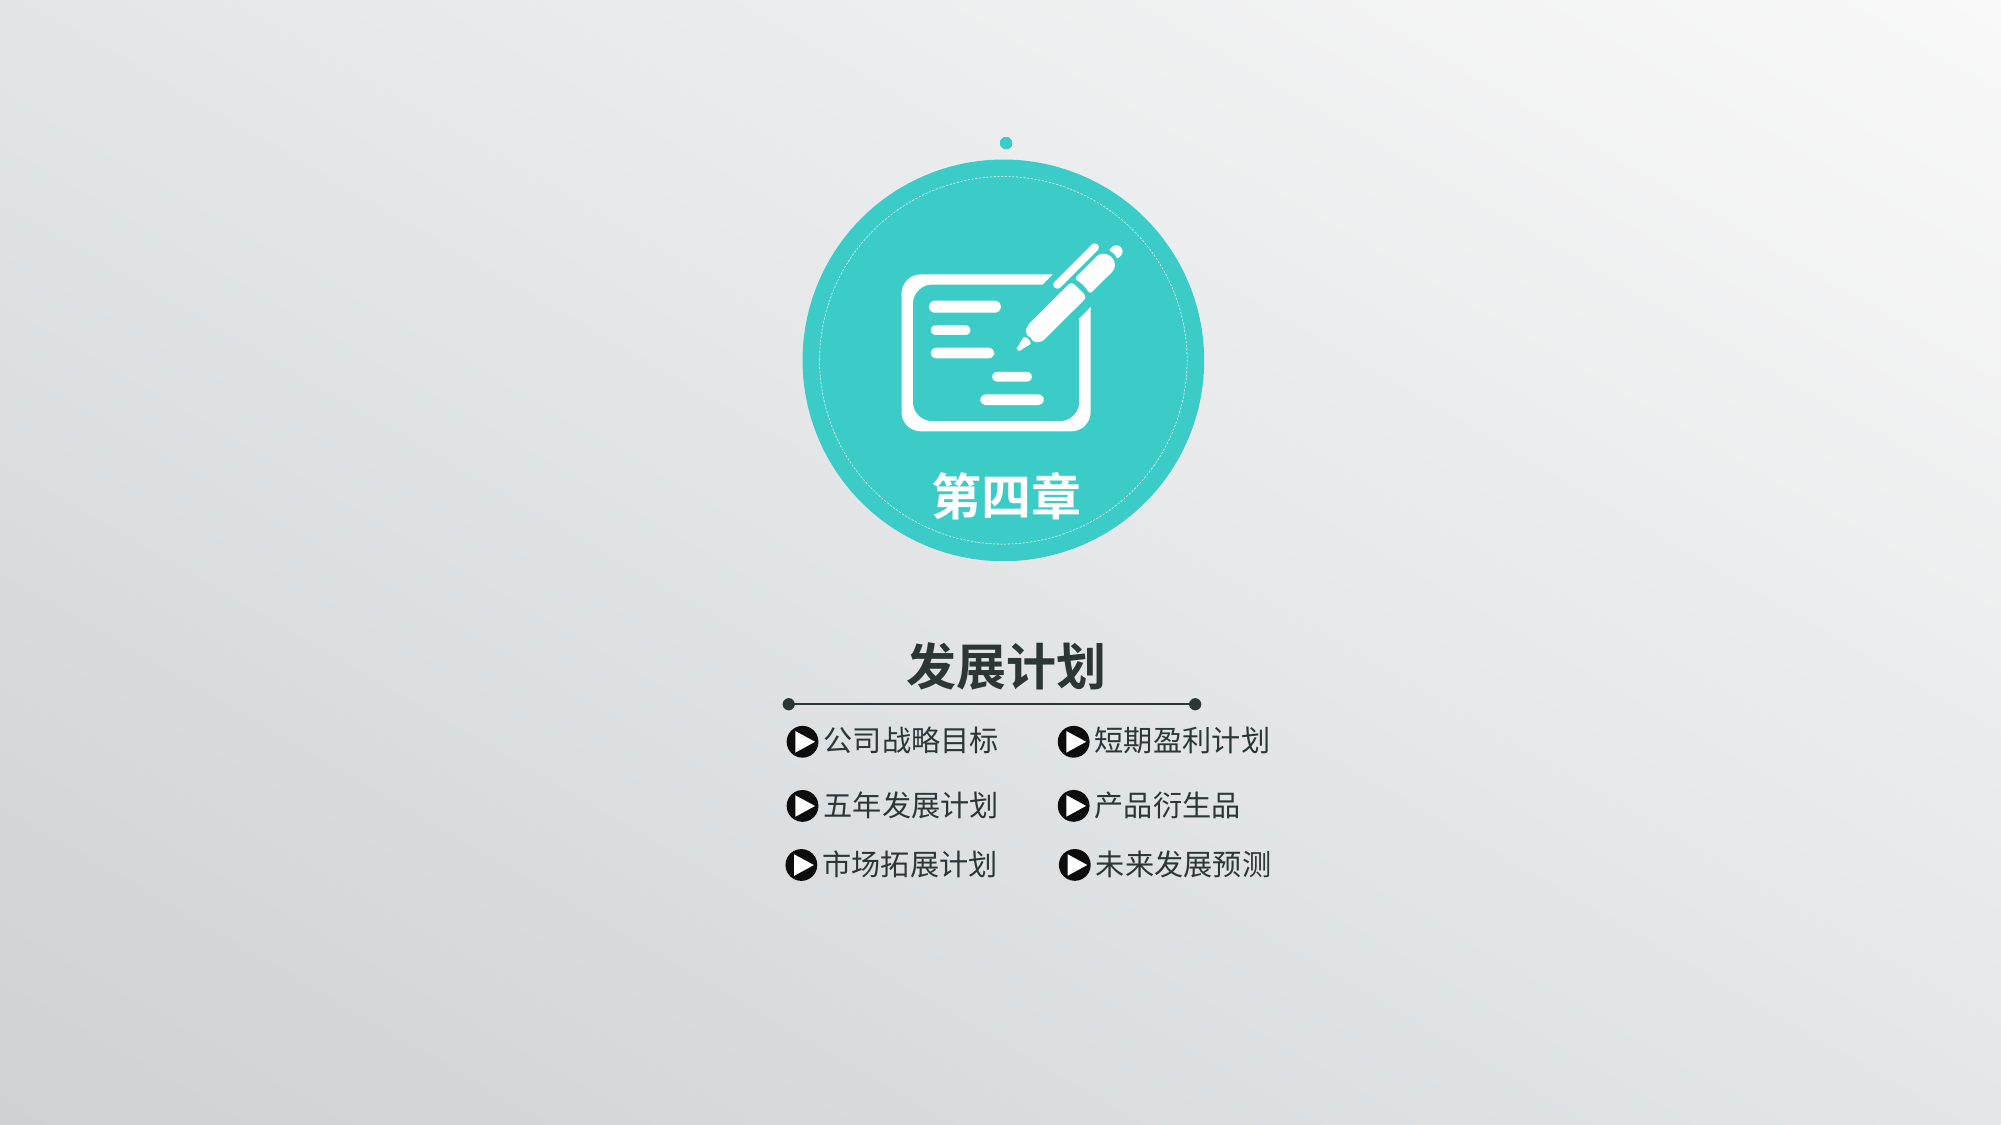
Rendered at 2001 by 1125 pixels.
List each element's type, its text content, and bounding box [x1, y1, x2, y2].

text_box 发展计划 [811, 626, 1202, 703]
text_box [800, 157, 1207, 456]
text_box 第四章 [811, 456, 940, 534]
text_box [1059, 786, 1296, 823]
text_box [787, 845, 1024, 882]
text_box [817, 174, 1190, 547]
text_box 第四章 [1073, 456, 1202, 534]
text_box [1053, 243, 1099, 289]
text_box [1059, 722, 1296, 759]
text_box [1060, 845, 1297, 882]
text_box [1075, 253, 1115, 293]
text_box [1109, 245, 1123, 259]
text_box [788, 722, 1025, 759]
text_box [898, 534, 1109, 564]
text_box [901, 274, 1091, 432]
text_box [998, 135, 1015, 152]
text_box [788, 786, 1025, 823]
